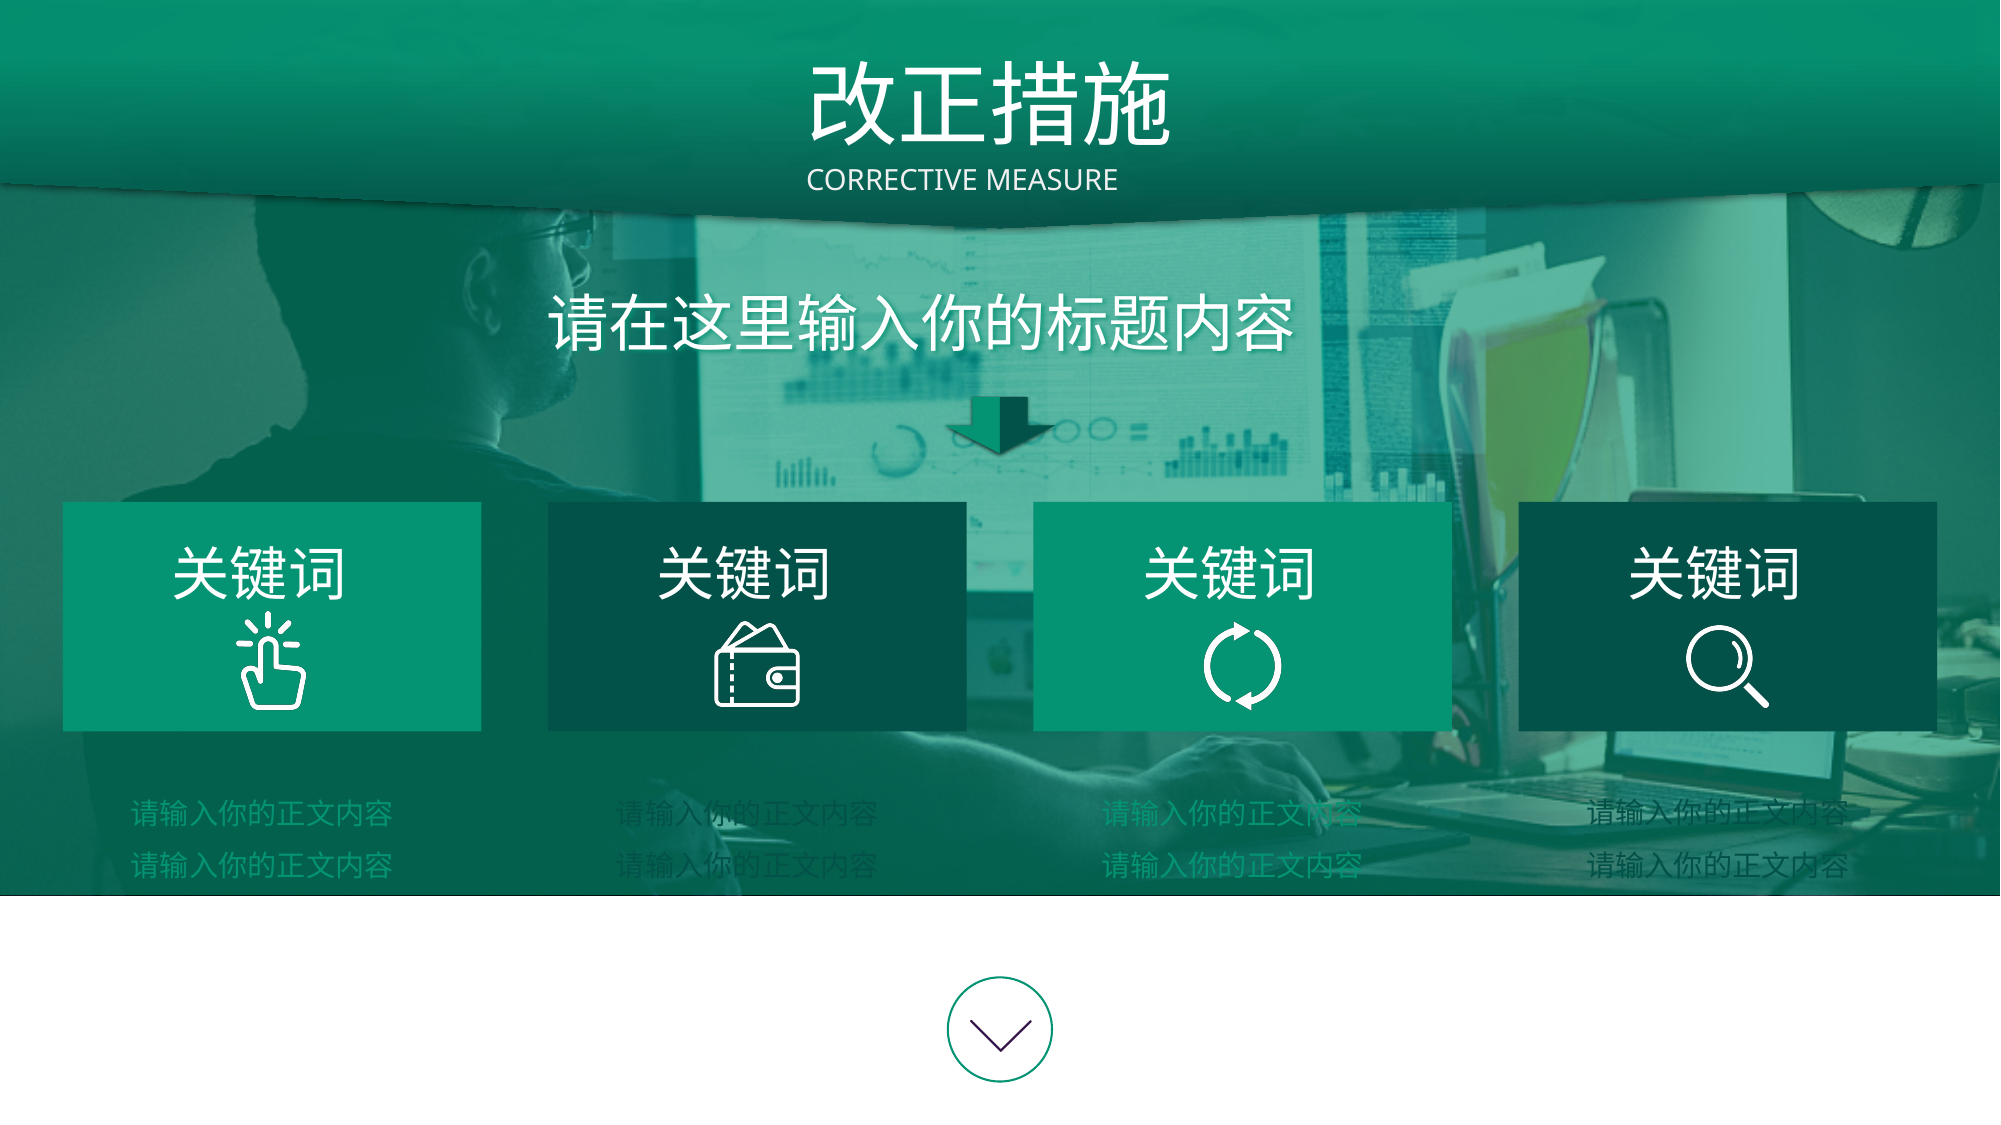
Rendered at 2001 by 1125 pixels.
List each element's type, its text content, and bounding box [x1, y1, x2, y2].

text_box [944, 397, 1056, 454]
picture [1198, 621, 1287, 711]
picture [215, 604, 329, 718]
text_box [62, 501, 1937, 962]
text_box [791, 39, 1209, 205]
picture [968, 997, 1033, 1062]
text_box 请在这里输入你的标题内容 [531, 276, 1469, 366]
picture [1680, 619, 1775, 714]
picture [714, 621, 800, 707]
